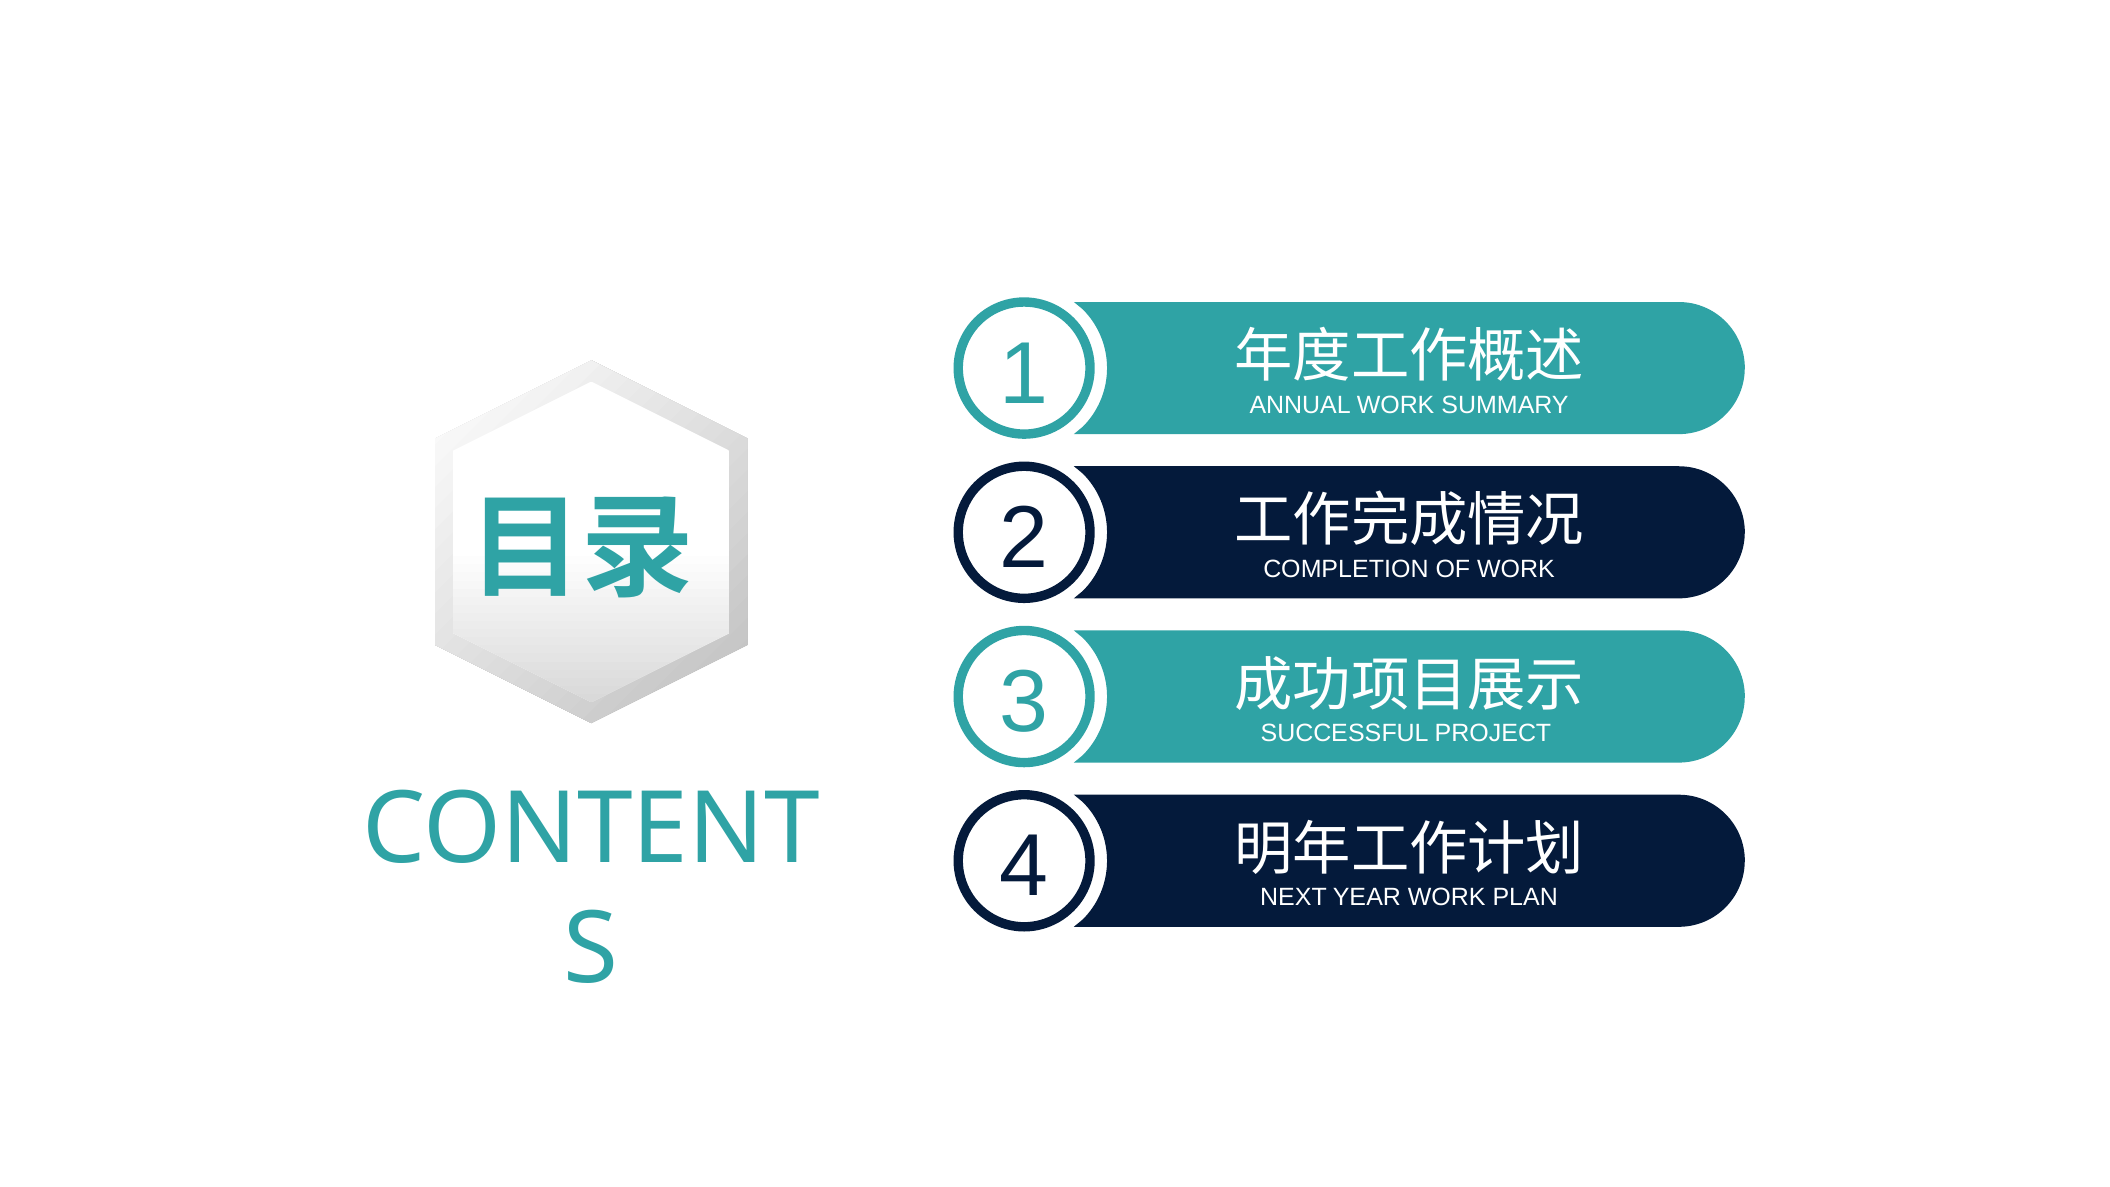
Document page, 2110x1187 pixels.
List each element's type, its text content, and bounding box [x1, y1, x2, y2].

text_box 年度工作概述 ANNUAL WORK SUMMARY [1073, 302, 1745, 435]
text_box 2 [958, 466, 1091, 599]
text_box 成功项目展示 SUCCESSFUL PROJECT [1073, 630, 1745, 763]
text_box 3 [958, 630, 1091, 763]
text_box 4 [958, 794, 1091, 927]
text_box 明年工作计划 NEXT YEAR WORK PLAN [1073, 794, 1745, 927]
text_box 工作完成情况 COMPLETION OF WORK [1073, 466, 1745, 599]
text_box 1 [958, 302, 1091, 435]
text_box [434, 360, 748, 724]
text_box CONTENTS [357, 762, 825, 1003]
